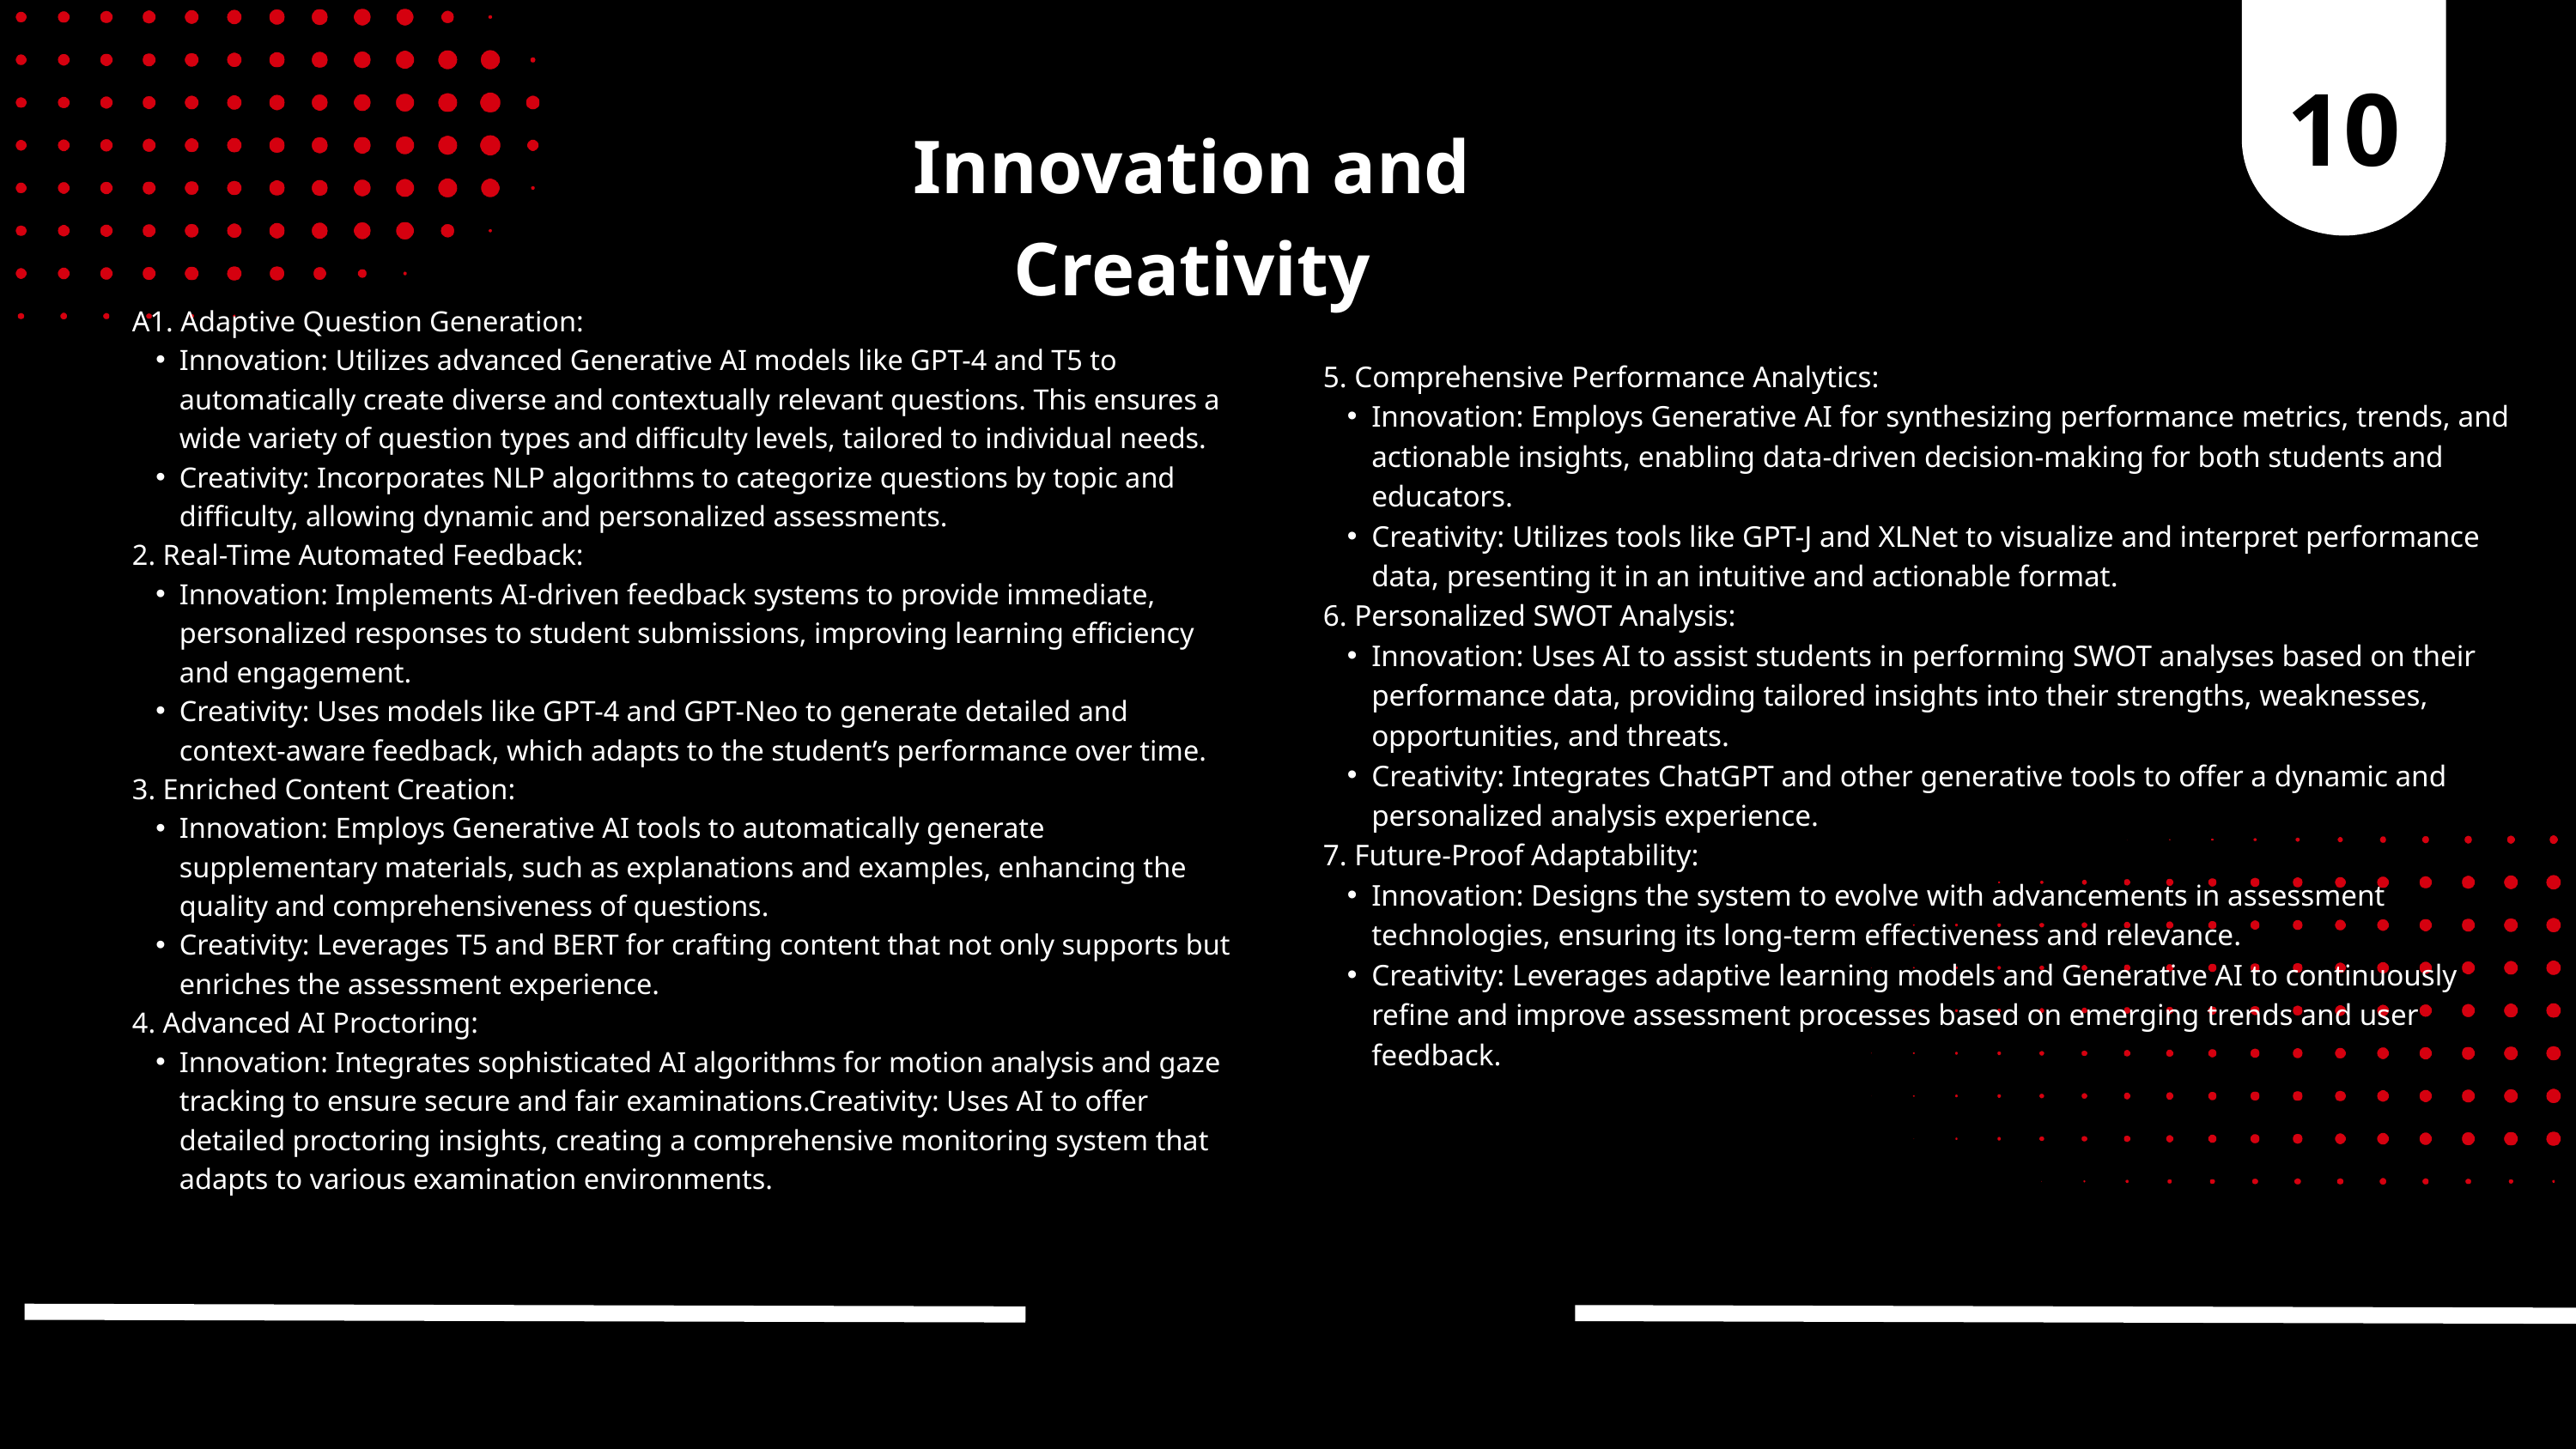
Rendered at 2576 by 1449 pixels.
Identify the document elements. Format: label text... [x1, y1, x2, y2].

text_box Innovation and Creativity [736, 106, 1649, 311]
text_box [2233, 0, 2455, 236]
text_box [1828, 835, 2576, 1185]
text_box 5. Comprehensive Performance Analytics: Innovation: Employs Generative AI for synthesizing performance metrics, trends, and actionable insights, enabling data-driven decision-making for both students and educators. Creativity: Utilizes tools like GPT-J and XLNet to visualize and interpret performance data, presenting it in an intuitive and actionable format. 6. Personalized SWOT Analysis: Innovation: Uses AI to assist students in performing SWOT analyses based on their performance data, providing tailored insights into their strengths, weaknesses, opportunities, and threats. Creativity: Integrates ChatGPT and other generative tools to offer a dynamic and personalized analysis experience. 7. Future-Proof Adaptability: Innovation: Designs the system to evolve with advancements in assessment technologies, ensuring its long-term effectiveness and relevance. Creativity: Leverages adaptive learning models and Generative AI to continuously refine and improve assessment processes based on emerging trends and user feedback. [1322, 353, 2529, 1112]
text_box A1. Adaptive Question Generation: Innovation: Utilizes advanced Generative AI models like GPT-4 and T5 to automatically create diverse and contextually relevant questions. This ensures a wide variety of question types and difficulty levels, tailored to individual needs. Creativity: Incorporates NLP algorithms to categorize questions by topic and difficulty, allowing dynamic and personalized assessments. 2. Real-Time Automated Feedback: Innovation: Implements AI-driven feedback systems to provide immediate, personalized responses to student submissions, improving learning efficiency and engagement. Creativity: Uses models like GPT-4 and GPT-Neo to generate detailed and context-aware feedback, which adapts to the student’s performance over time. 3. Enriched Content Creation: Innovation: Employs Generative AI tools to automatically generate supplementary materials, such as explanations and examples, enhancing the quality and comprehensiveness of questions. Creativity: Leverages T5 and BERT for crafting content that not only supports but enriches the assessment experience. 4. Advanced AI Proctoring: Innovation: Integrates sophisticated AI algorithms for motion analysis and gaze tracking to ensure secure and fair examinations.Creativity: Uses AI to offer detailed proctoring insights, creating a comprehensive monitoring system that adapts to various examination environments. [131, 298, 1236, 1234]
text_box [0, 0, 540, 319]
